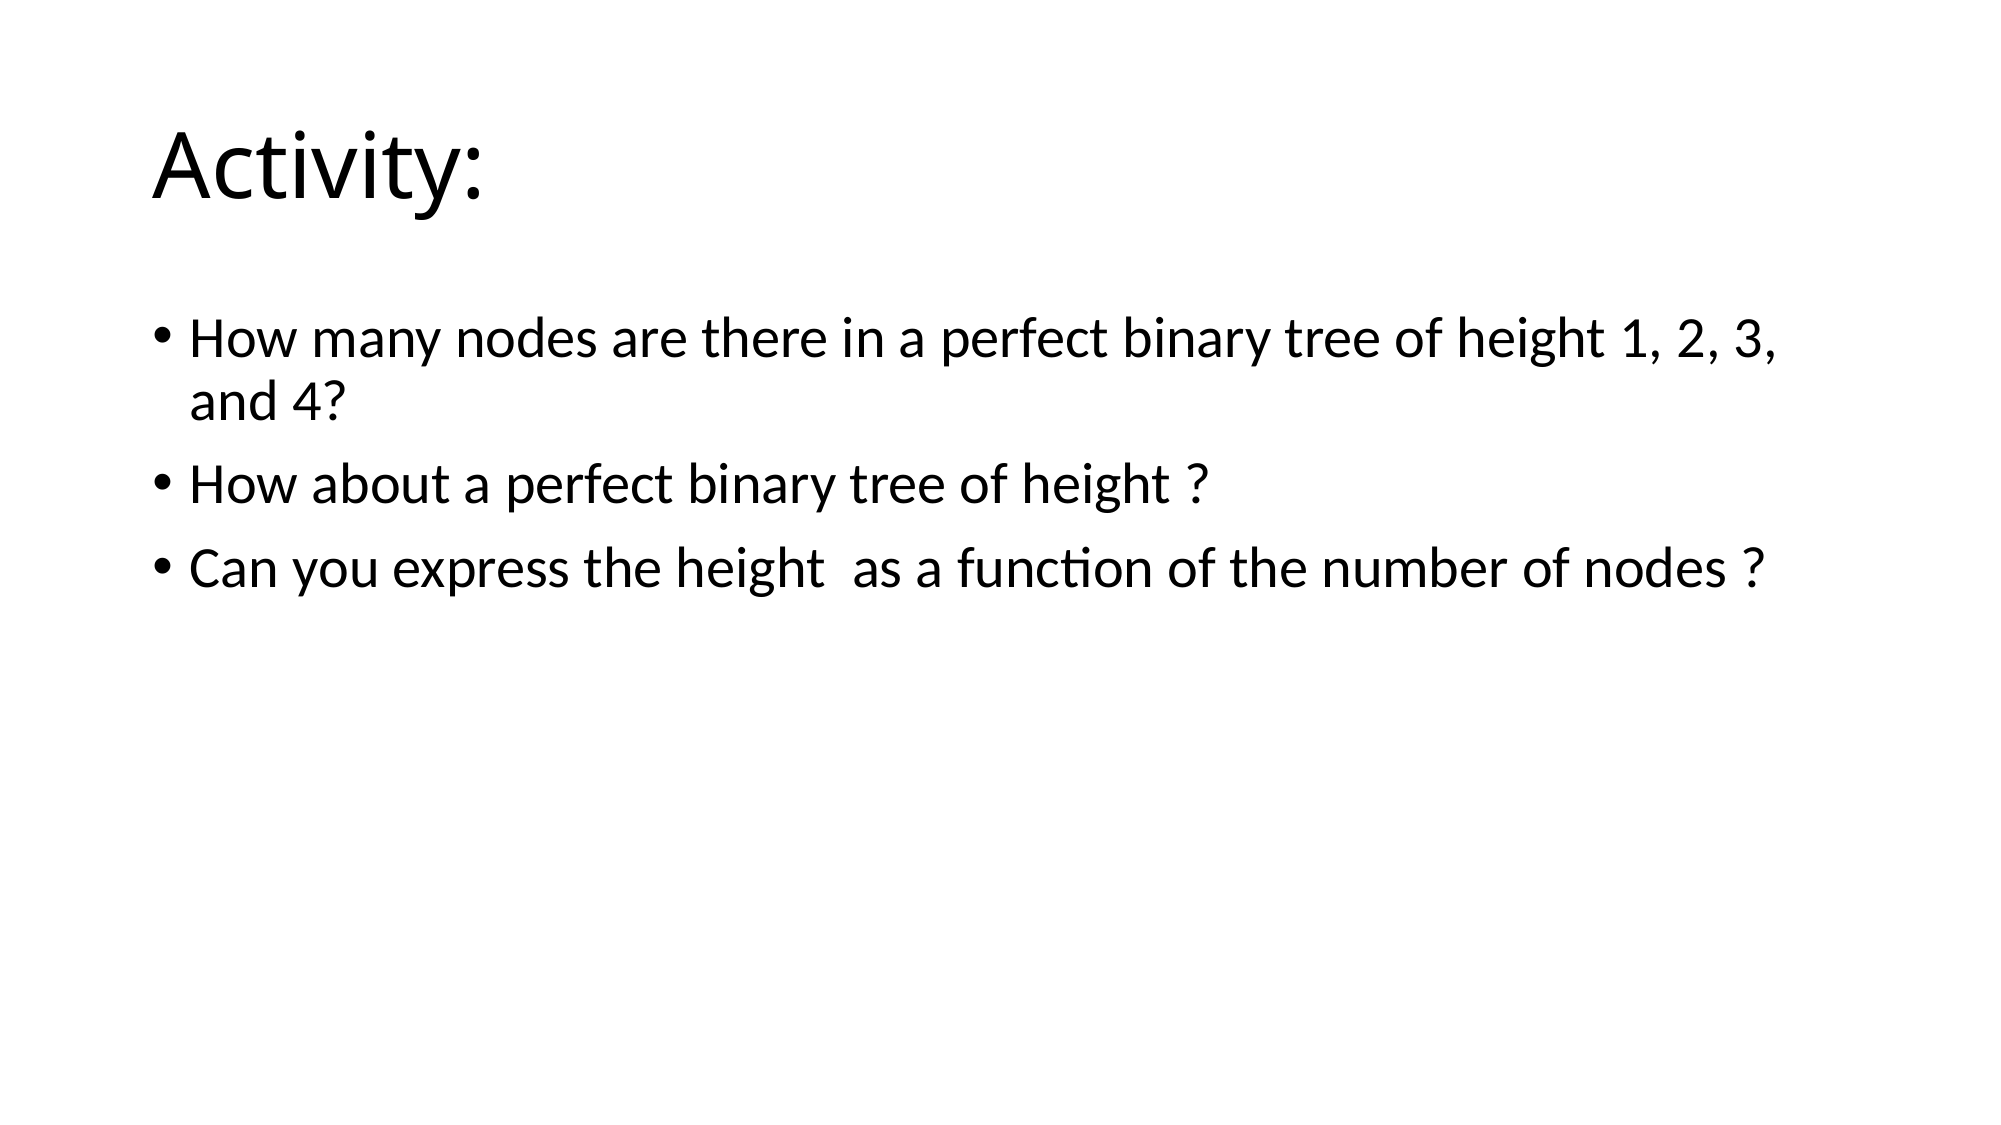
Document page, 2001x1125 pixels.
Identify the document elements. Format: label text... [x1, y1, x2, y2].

title Activity: [137, 59, 1863, 278]
